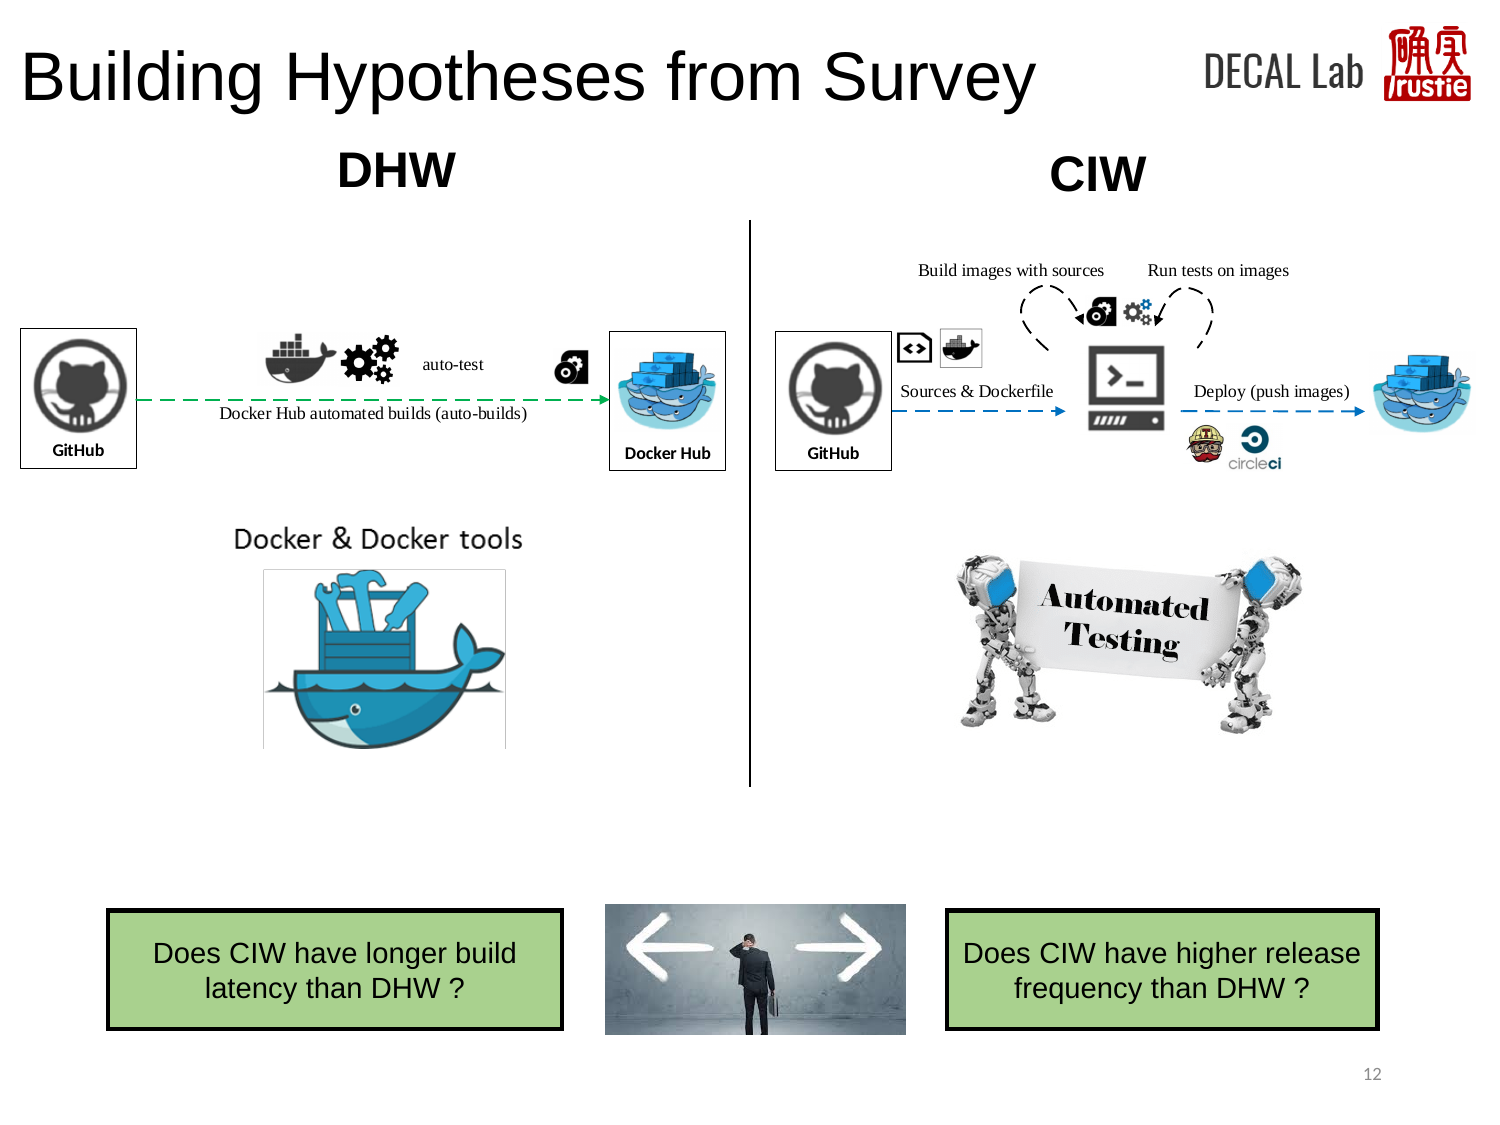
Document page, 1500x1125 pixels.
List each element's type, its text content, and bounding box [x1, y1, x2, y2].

picture [18, 326, 727, 473]
picture [930, 533, 1319, 752]
picture [213, 509, 607, 749]
slide_number 12 [1059, 1042, 1397, 1103]
picture [605, 904, 906, 1035]
picture [773, 255, 1476, 474]
picture [1381, 22, 1473, 103]
text_box DHW [322, 130, 472, 206]
text_box Does CIW have higher release frequency than DHW ? [946, 909, 1378, 1030]
picture [1300, 45, 1368, 94]
title Building Hypotheses from Survey [5, 7, 1300, 149]
text_box CIW [1034, 134, 1162, 209]
text_box Does CIW have longer build latency than DHW ? [107, 909, 563, 1030]
